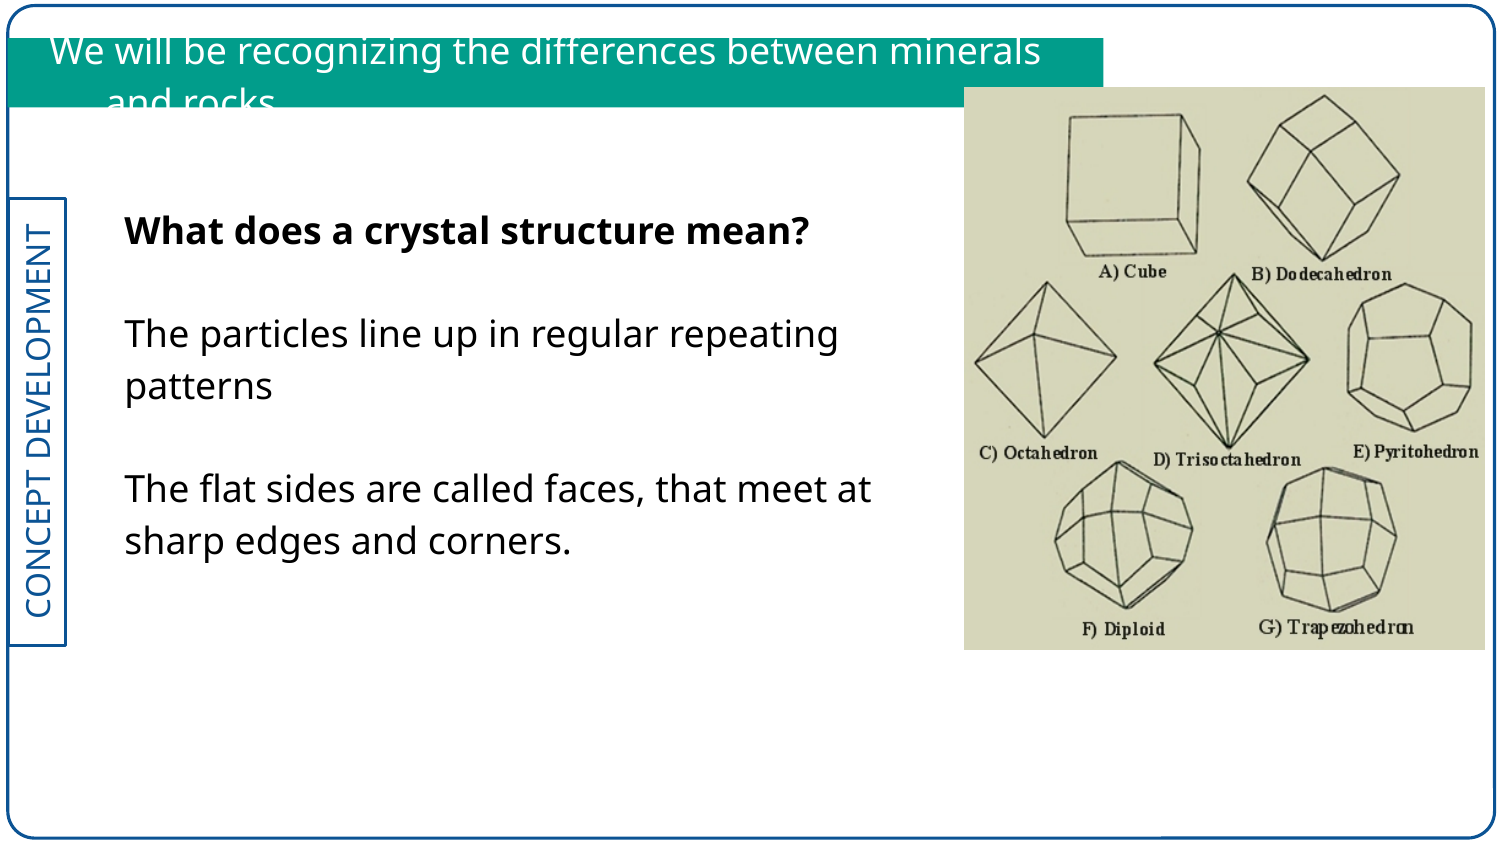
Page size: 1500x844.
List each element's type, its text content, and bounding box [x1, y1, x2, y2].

picture [963, 87, 1485, 650]
list What does a crystal structure mean? The particles line up in regular repeating patterns The flat sides are called faces, that meet at sharp edges and corners. [90, 139, 888, 807]
subtitle We will be recognizing the differences between minerals and rocks [15, 43, 1097, 101]
